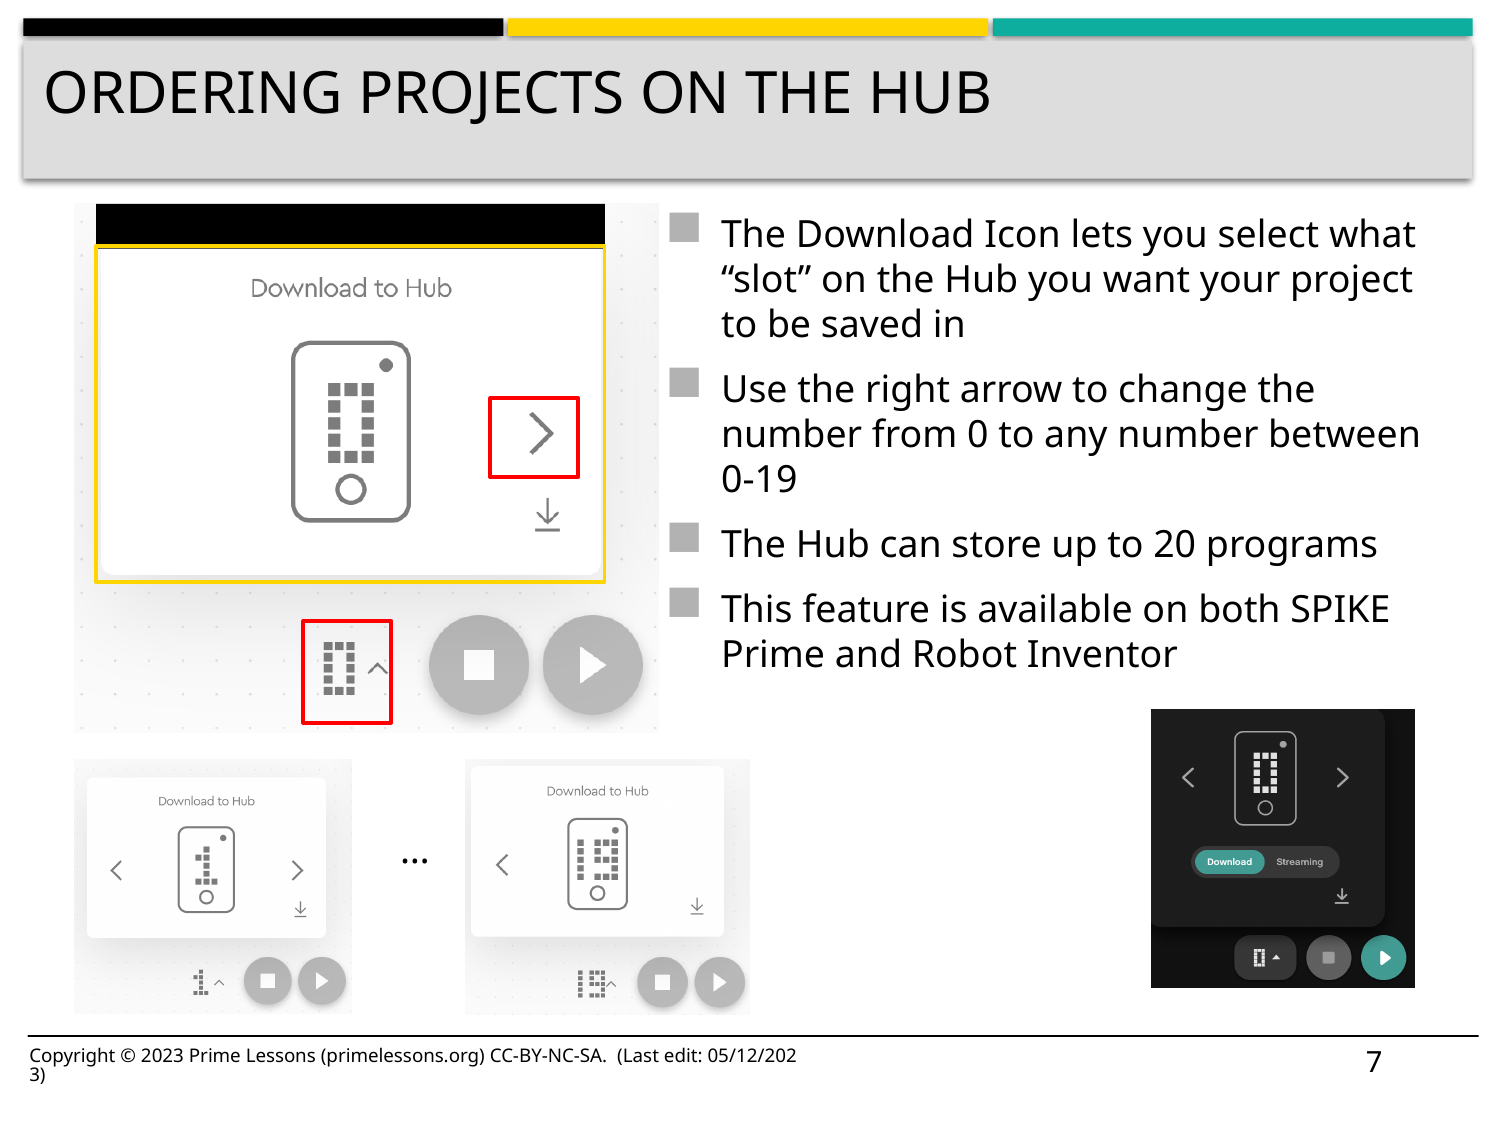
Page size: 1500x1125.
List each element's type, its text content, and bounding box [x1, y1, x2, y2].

picture [74, 759, 352, 1015]
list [74, 203, 659, 733]
picture [465, 759, 751, 1016]
slide_number 7 [1351, 1036, 1478, 1097]
text_box The Download Icon lets you select what “slot” on the Hub you want your project to be saved in Use the right arrow to change the number from 0 to any number between 0-19 The Hub can store up to 20 programs This feature is available on both SPIKE Prime and Robot Inventor [655, 202, 1474, 1021]
title Ordering projects ON THE HUB [28, 48, 1464, 172]
picture [1151, 709, 1415, 989]
footer Copyright © 2023 Prime Lessons (primelessons.org) CC-BY-NC-SA. (Last edit: 05/12/2023) [14, 1036, 814, 1097]
text_box … [385, 818, 459, 879]
